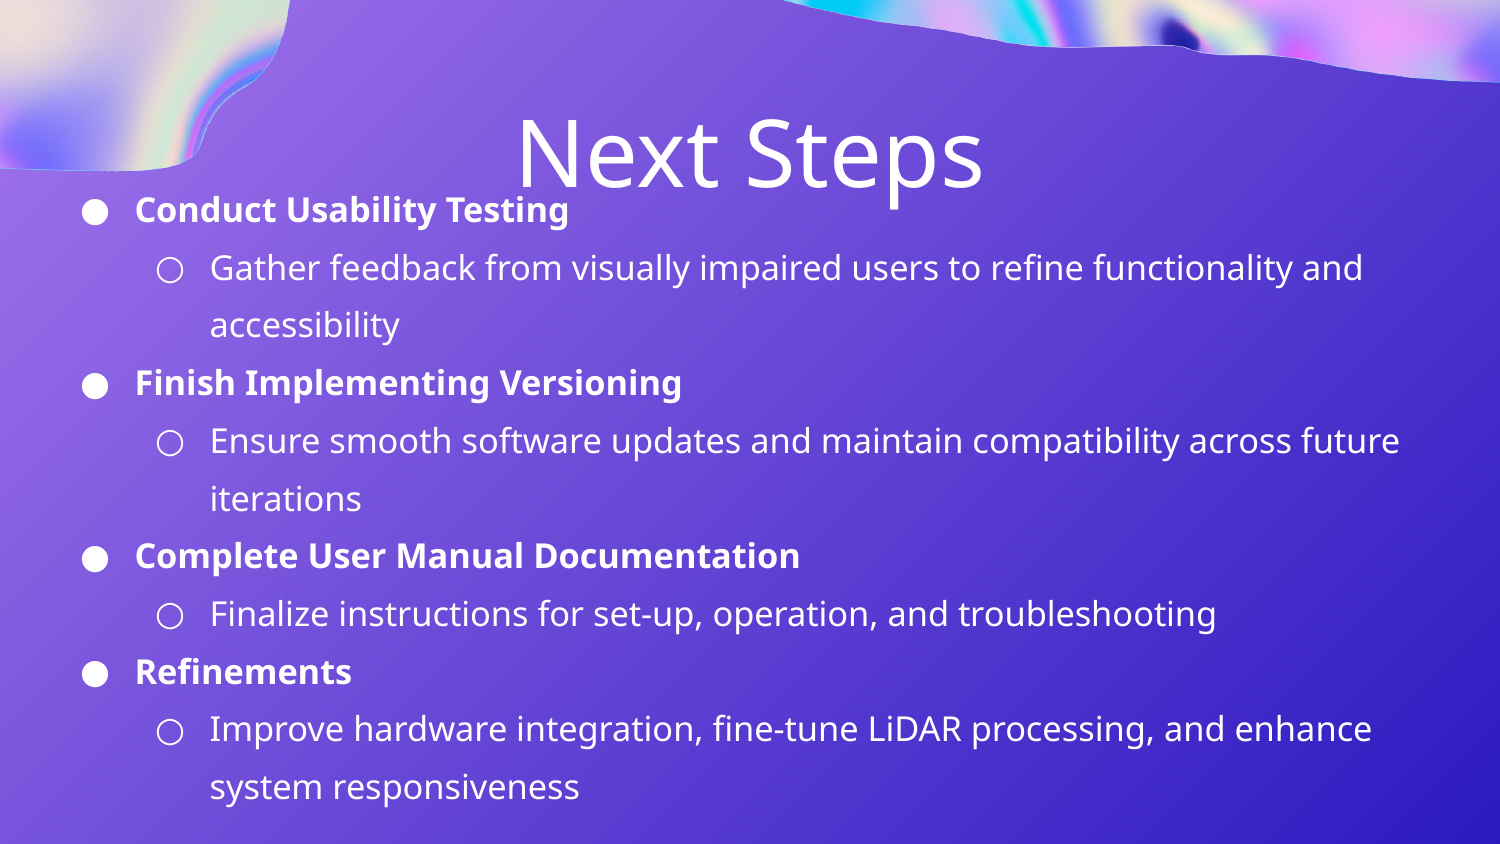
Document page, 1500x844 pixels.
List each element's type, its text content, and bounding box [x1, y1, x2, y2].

text_box Conduct Usability Testing Gather feedback from visually impaired users to refine functionality and accessibility Finish Implementing Versioning Ensure smooth software updates and maintain compatibility across future iterations Complete User Manual Documentation Finalize instructions for set-up, operation, and troubleshooting Refinements Improve hardware integration, fine-tune LiDAR processing, and enhance system responsiveness [59, 171, 1441, 816]
text_box [750, 0, 1500, 85]
text_box [0, 0, 319, 172]
text_box Next Steps [208, 48, 1292, 206]
